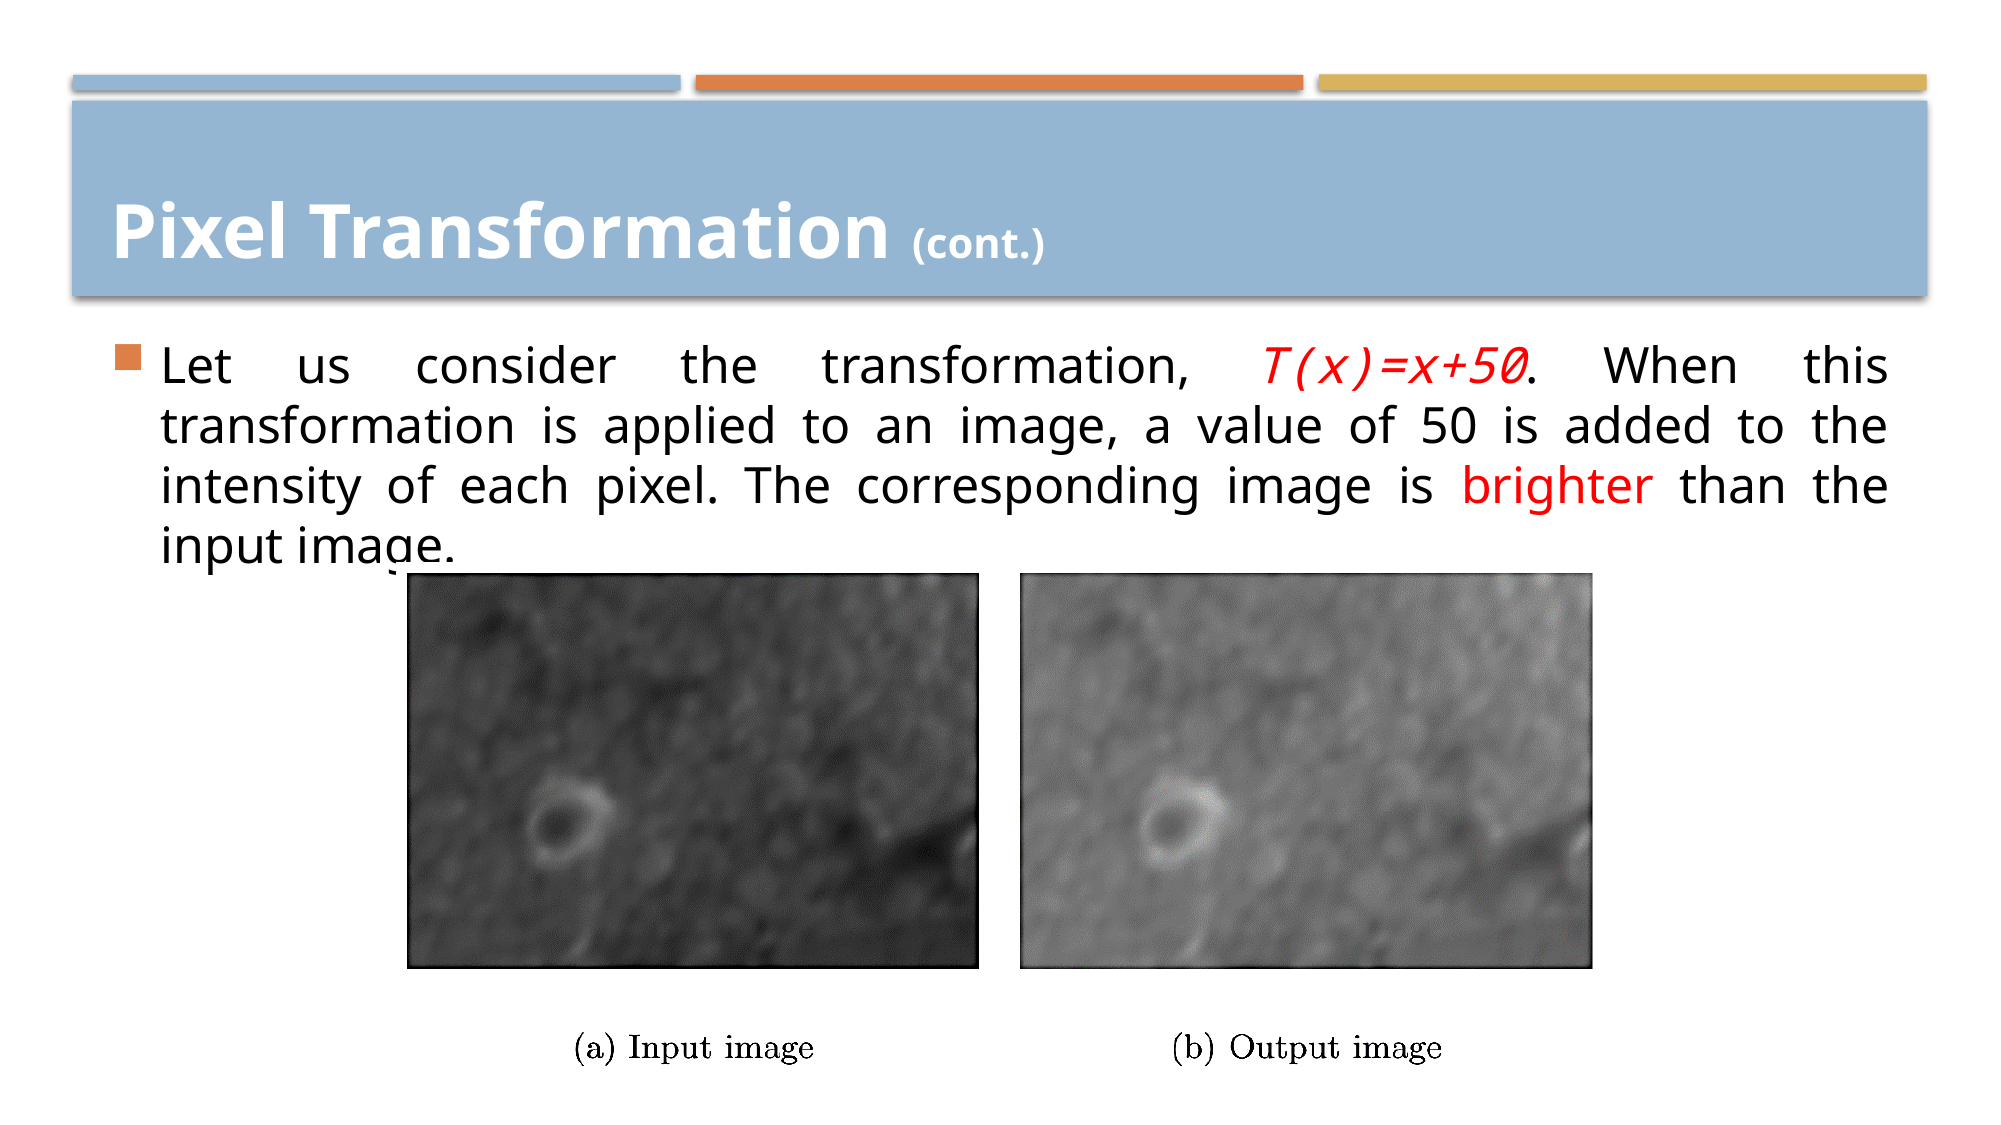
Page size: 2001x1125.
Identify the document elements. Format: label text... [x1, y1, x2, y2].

title Pixel Transformation (cont.) [95, 115, 1905, 282]
picture [395, 561, 1604, 1073]
list Let us consider the transformation, T(x)=x+50. When this transformation is applied to an image, a value of 50 is added to the intensity of each pixel. The corresponding image is brighter than the input image. [95, 357, 1905, 962]
